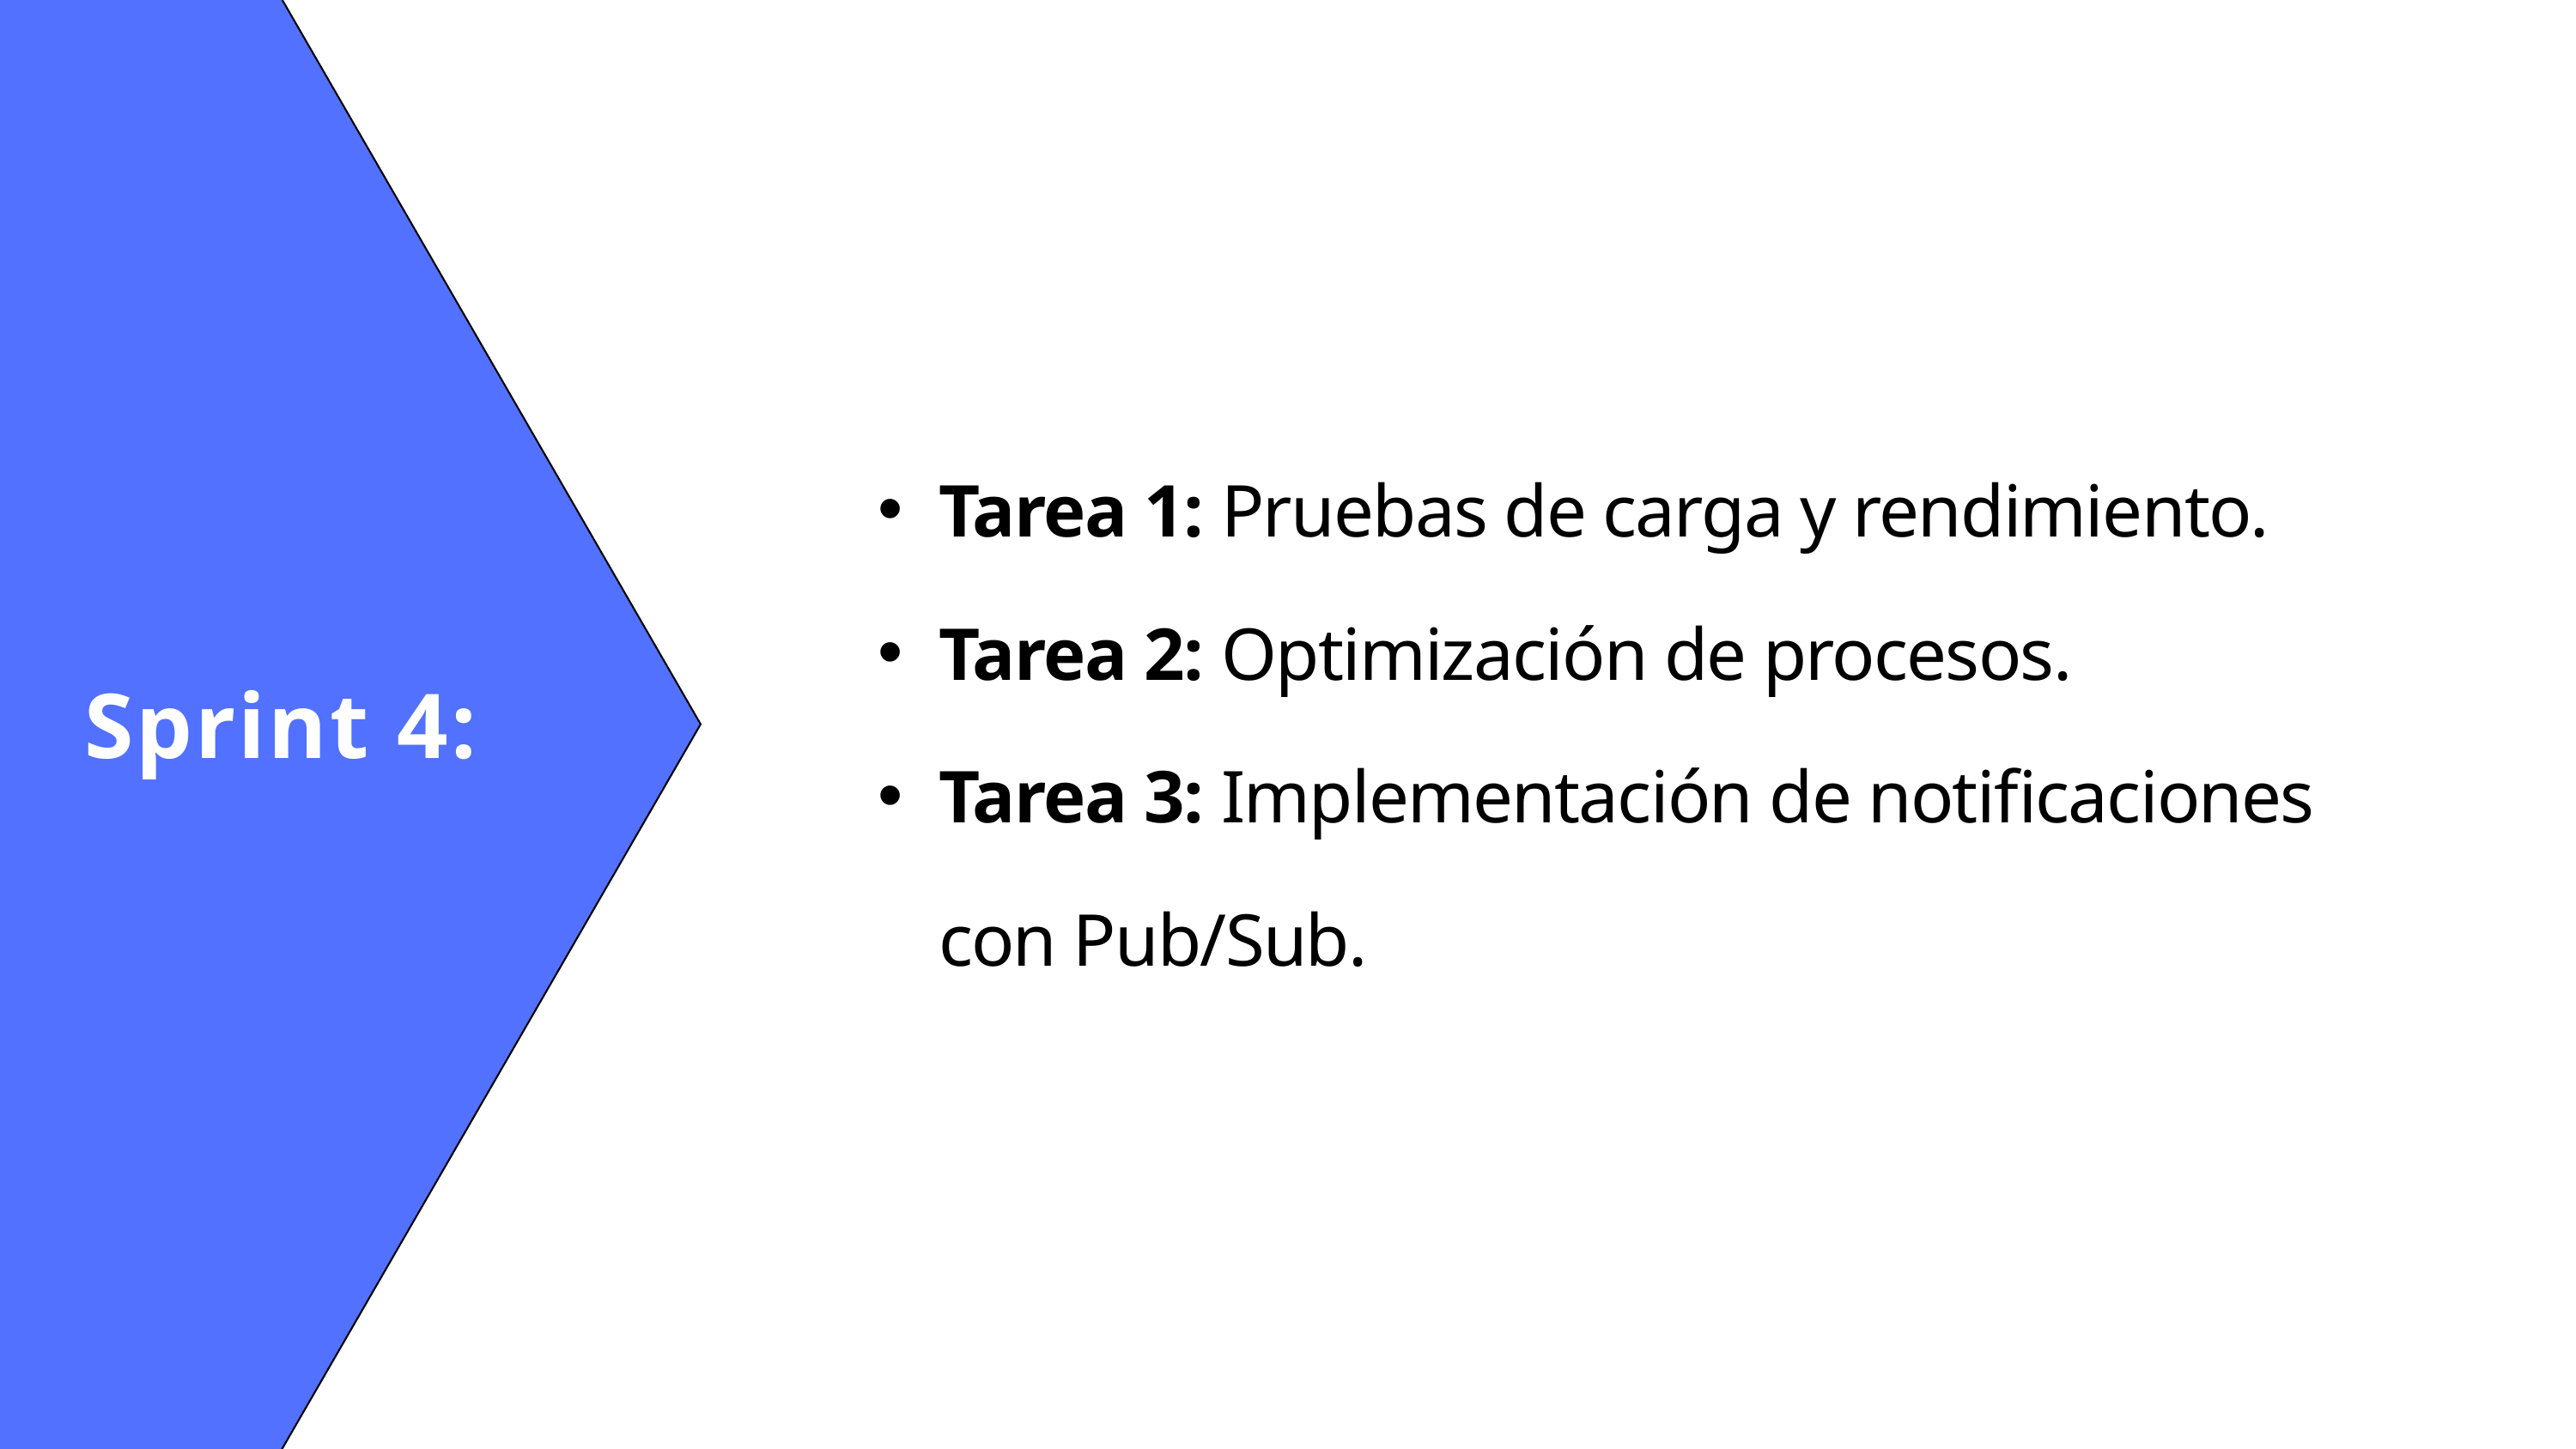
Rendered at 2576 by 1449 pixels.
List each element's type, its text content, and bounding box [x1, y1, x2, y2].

text_box Tarea 1: Pruebas de carga y rendimiento. Tarea 2: Optimización de procesos. Tarea 3: Implementación de notificaciones con Pub/Sub. [817, 408, 2385, 1124]
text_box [0, 0, 702, 1449]
